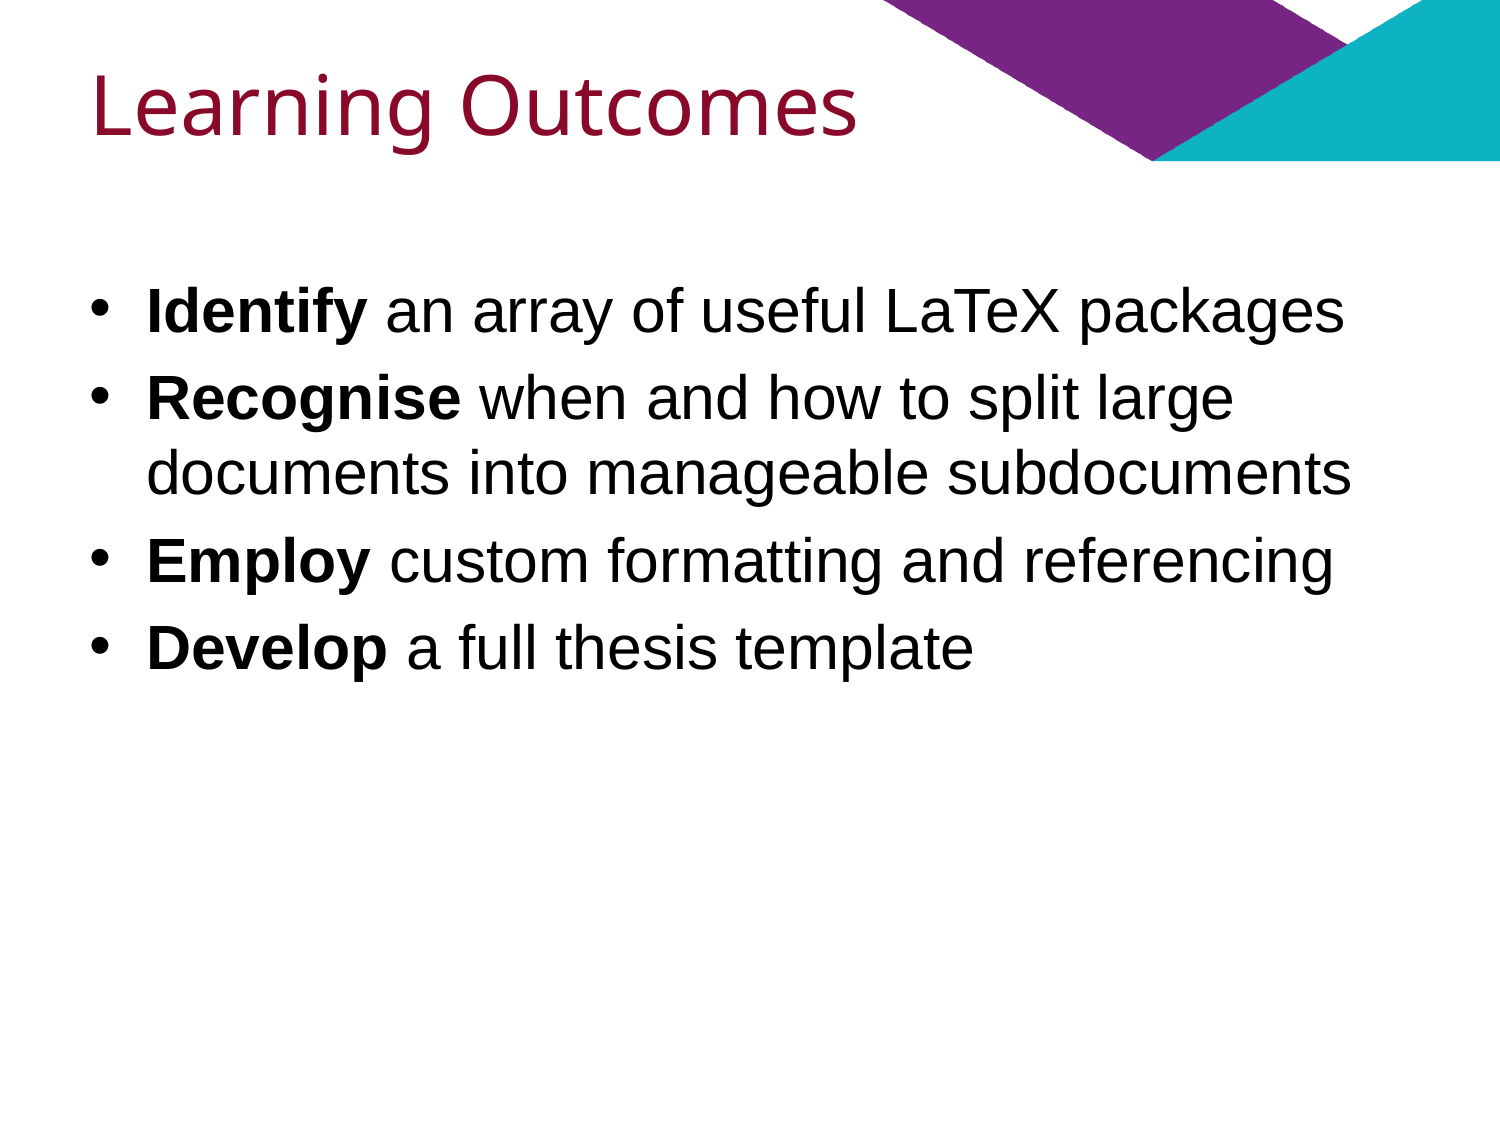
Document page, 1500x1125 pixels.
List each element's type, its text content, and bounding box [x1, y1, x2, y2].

list Identify an array of useful LaTeX packages Recognise when and how to split large documents into manageable subdocuments Employ custom formatting and referencing Develop a full thesis template [75, 262, 1459, 1063]
title Learning Outcomes [75, 45, 1425, 233]
picture [0, 0, 1500, 163]
